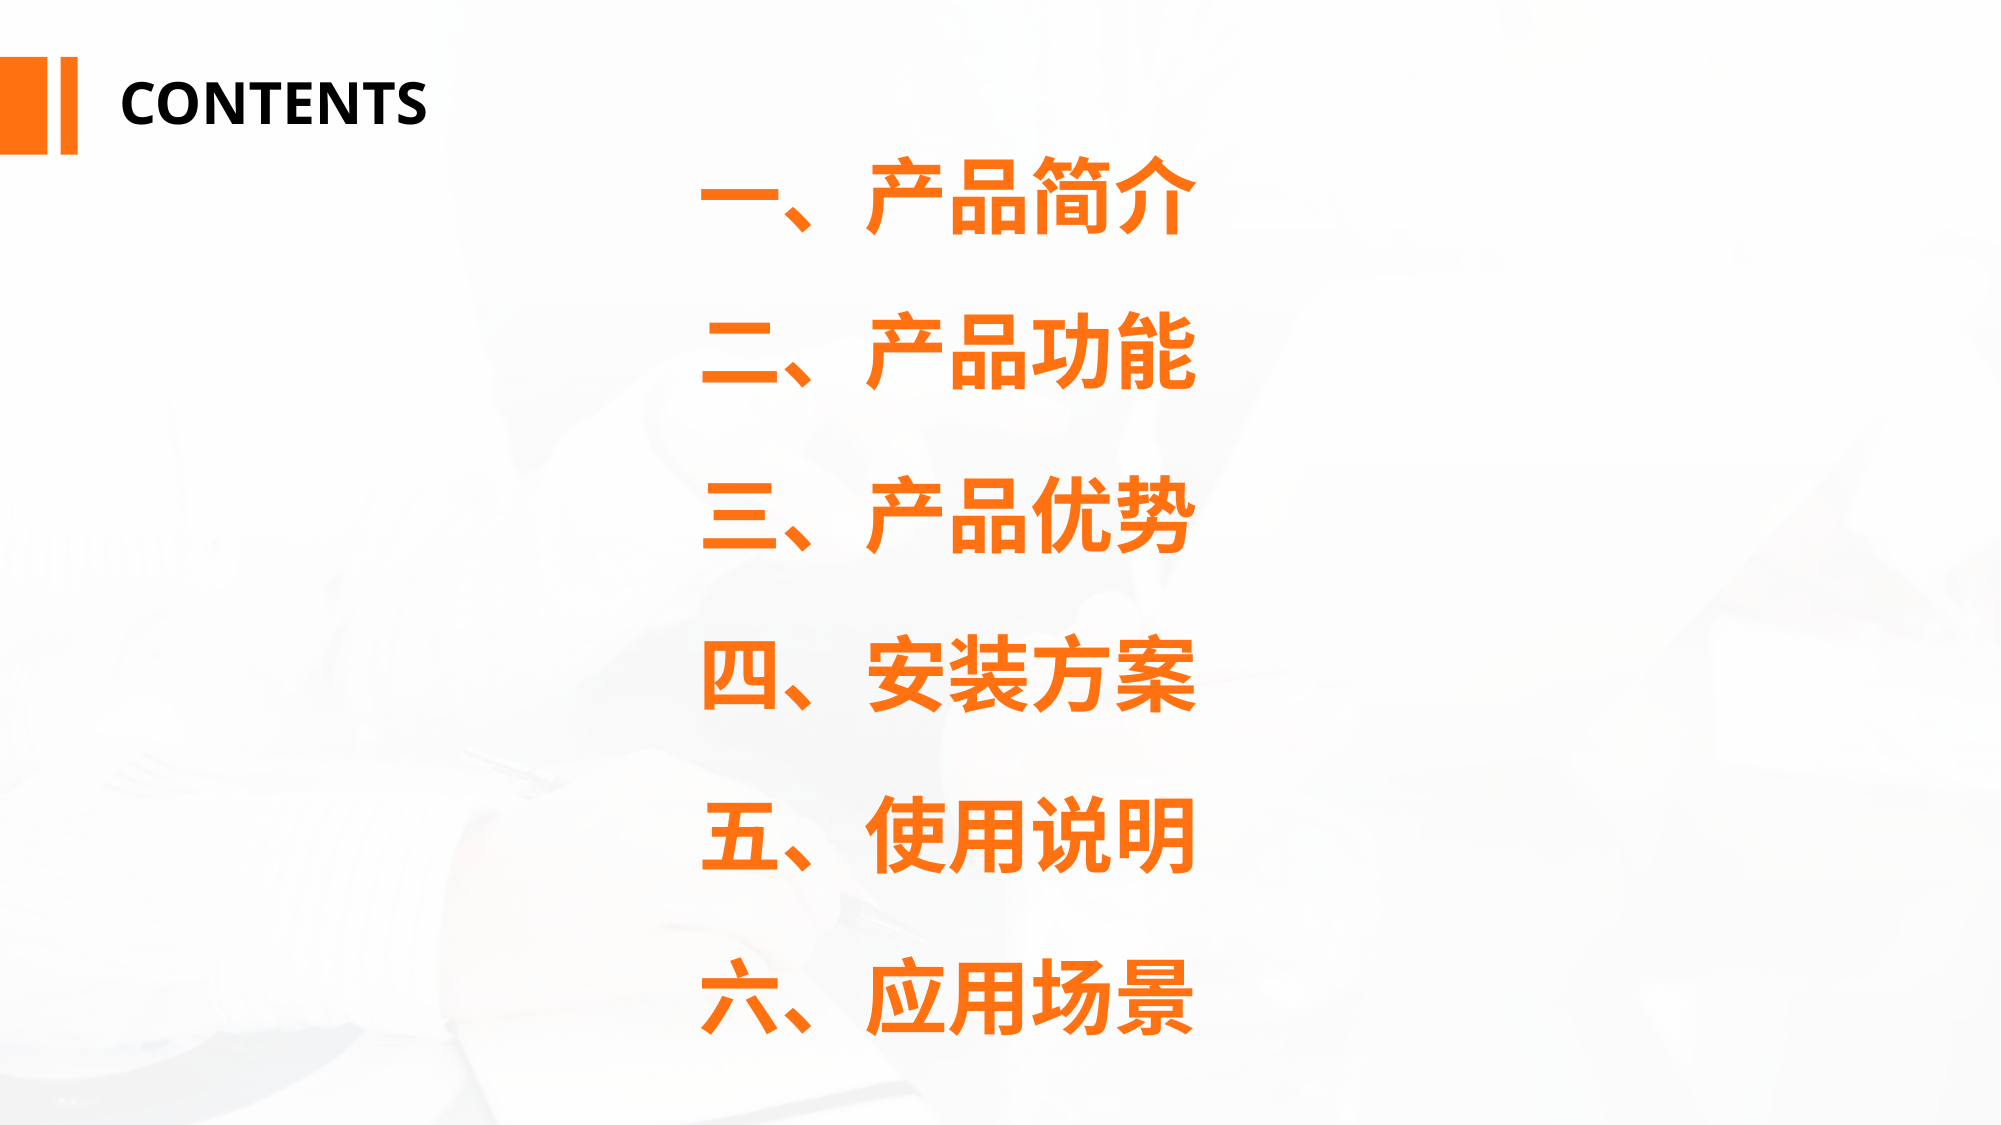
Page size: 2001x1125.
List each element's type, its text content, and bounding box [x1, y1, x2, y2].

text_box 五、使用说明 [0, 775, 1916, 891]
text_box 一、产品简介 [0, 136, 1916, 252]
text_box 二、产品功能 [0, 291, 1916, 407]
text_box 三、产品优势 [0, 456, 1916, 571]
text_box 四、安装方案 [0, 614, 1916, 730]
text_box 六、应用场景 [0, 937, 1916, 1053]
list CONTENTS [104, 61, 1438, 136]
